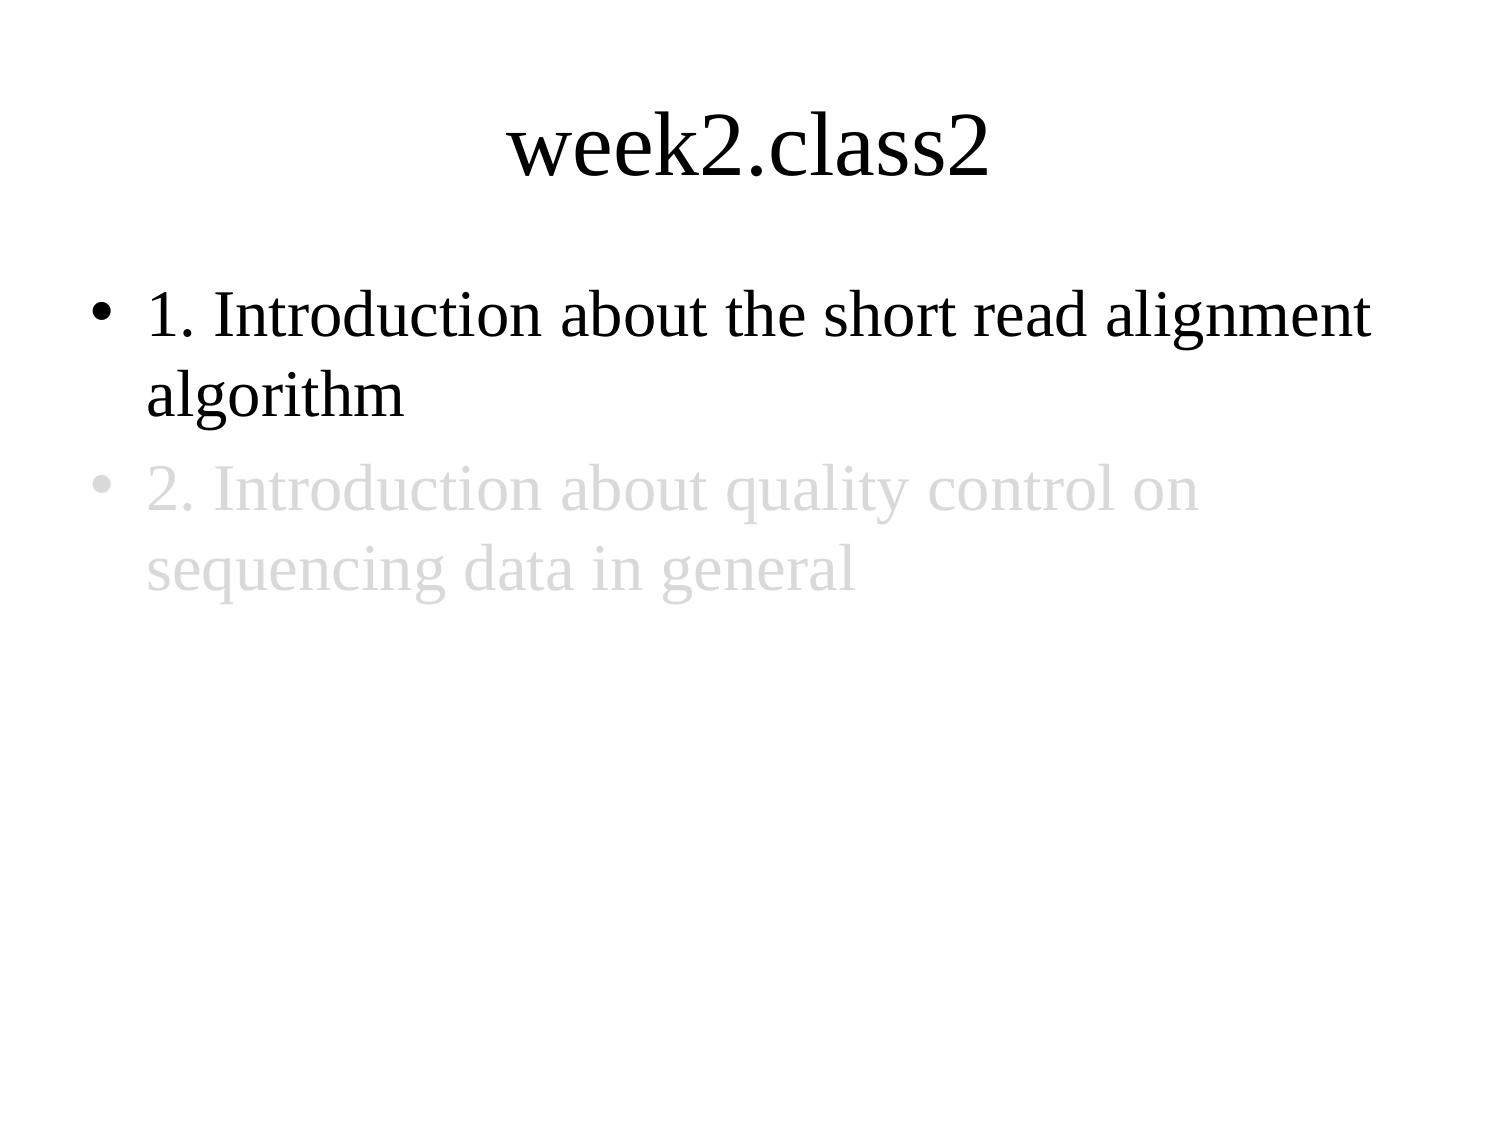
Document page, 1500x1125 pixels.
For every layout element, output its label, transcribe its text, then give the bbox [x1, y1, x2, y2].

list 1. Introduction about the short read alignment algorithm 2. Introduction about quality control on sequencing data in general [75, 262, 1425, 1005]
title week2.class2 [75, 45, 1425, 233]
